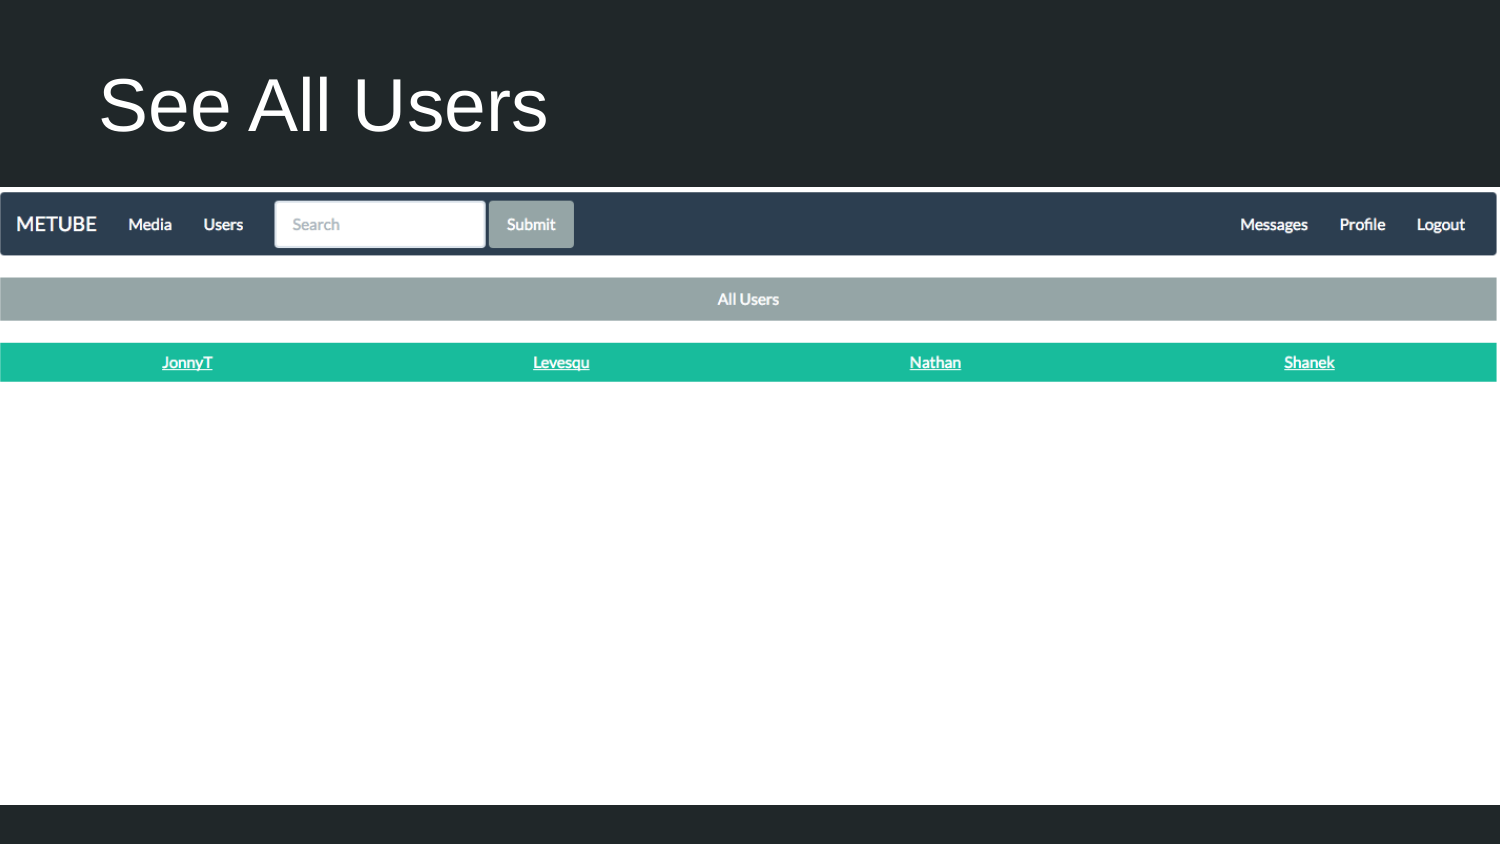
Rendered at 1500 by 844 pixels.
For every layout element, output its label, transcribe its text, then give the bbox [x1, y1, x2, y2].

picture [0, 187, 1500, 805]
text_box See All Users [83, 41, 1169, 168]
